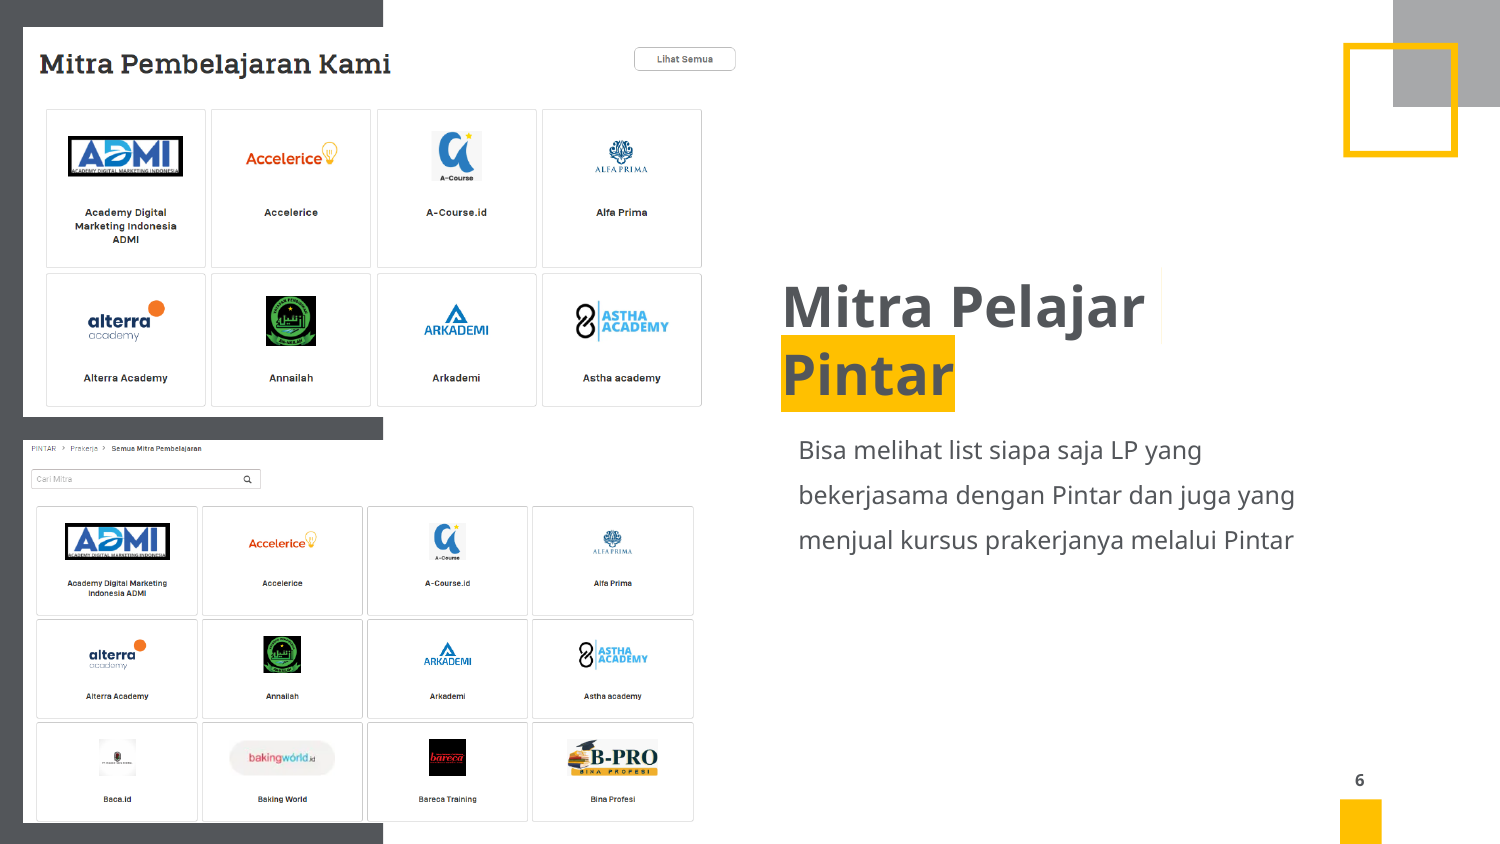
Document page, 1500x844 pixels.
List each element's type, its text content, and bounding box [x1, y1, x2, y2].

picture [23, 439, 707, 824]
title Mitra Pelajar Pintar [766, 256, 1353, 369]
slide_number 6 [1339, 755, 1382, 792]
picture [23, 27, 744, 417]
subtitle Bisa melihat list siapa saja LP yang bekerjasama dengan Pintar dan juga yang menjual kursus prakerjanya melalui Pintar [783, 405, 1340, 615]
text_box [0, 0, 384, 844]
